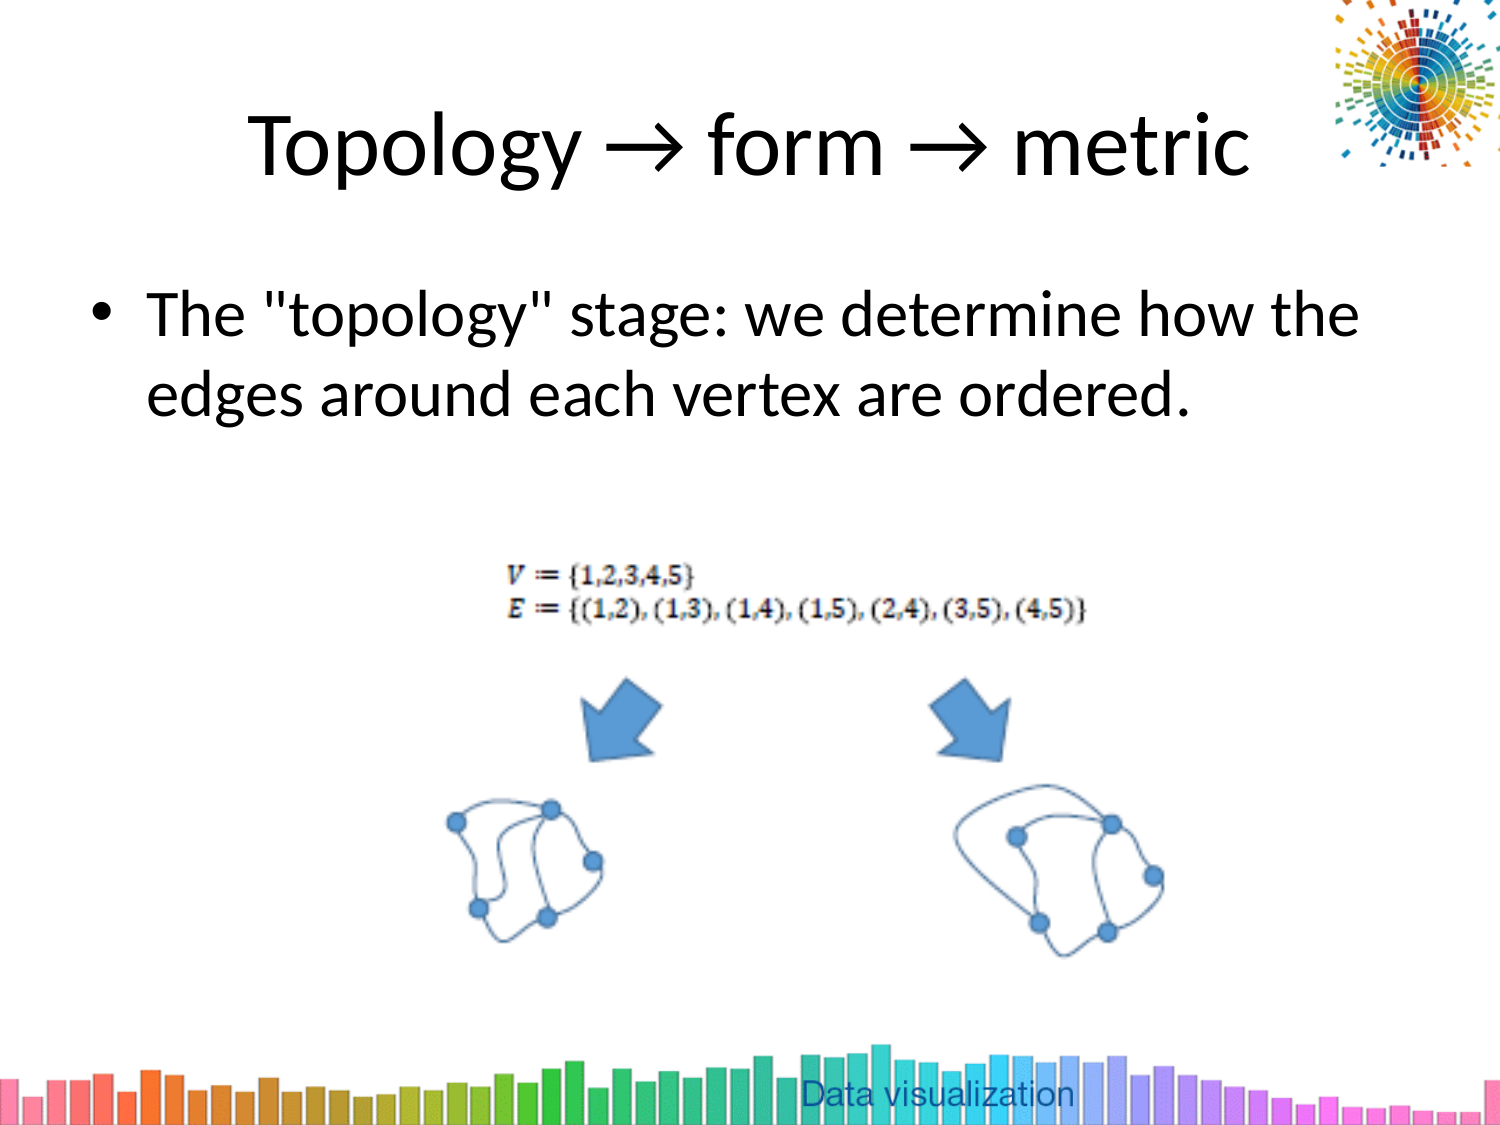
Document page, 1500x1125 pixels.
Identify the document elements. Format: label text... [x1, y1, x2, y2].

title Topology → form → metric [75, 45, 1425, 233]
list The "topology" stage: we determine how the edges around each vertex are ordered. [75, 262, 1425, 539]
picture [0, 0, 1500, 1125]
